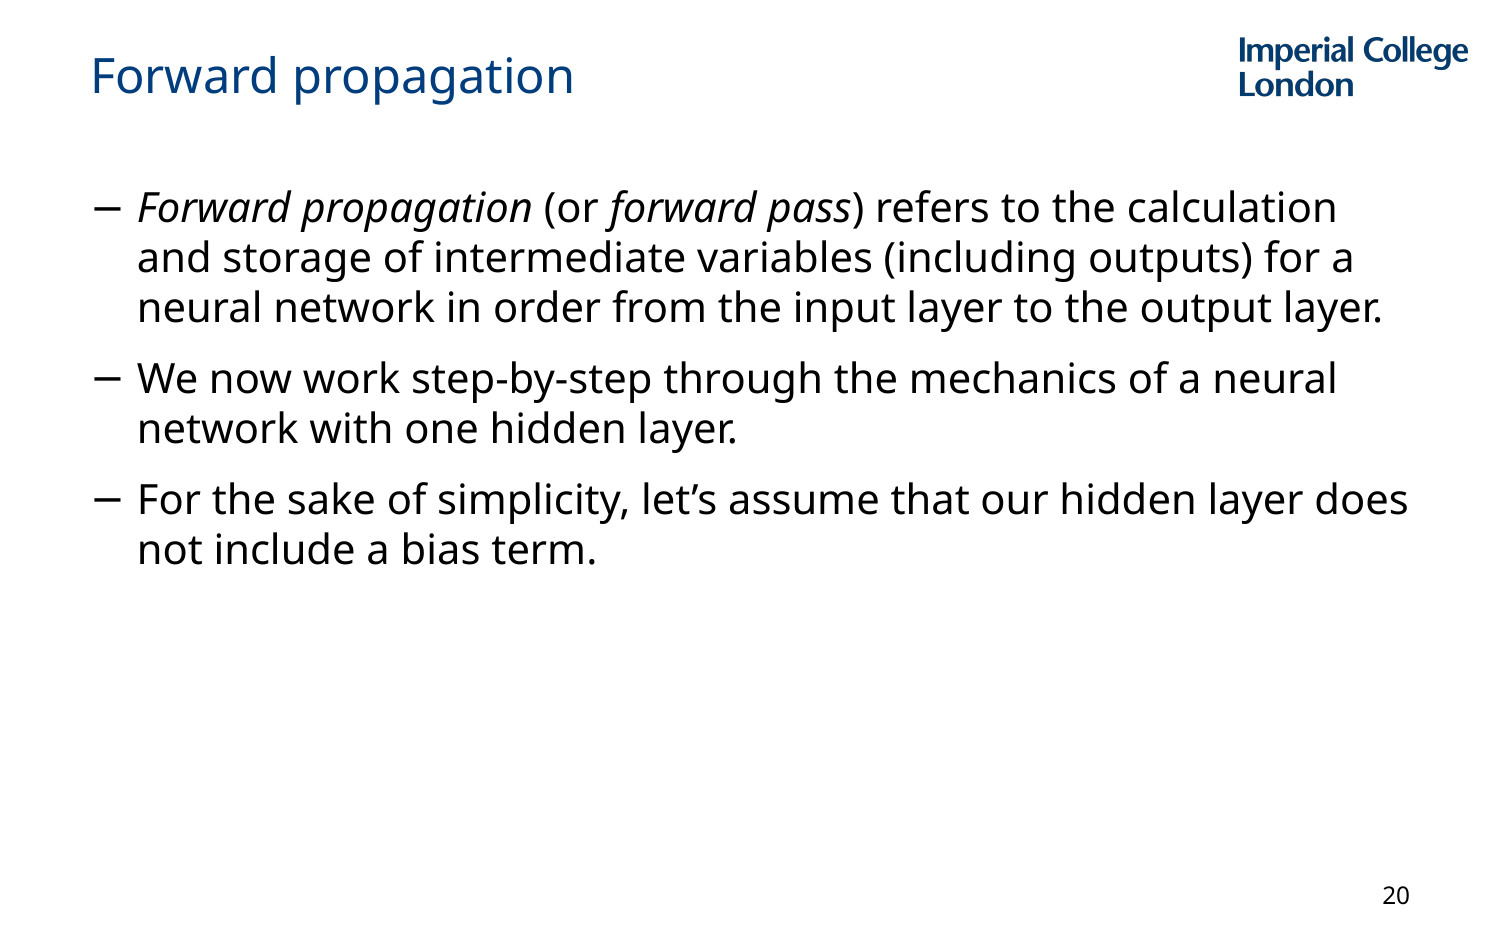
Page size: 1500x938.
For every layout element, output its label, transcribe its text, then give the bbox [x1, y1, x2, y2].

slide_number 20 [1074, 872, 1426, 920]
picture [1425, 18, 1486, 114]
list Forward propagation (or forward pass) refers to the calculation and storage of intermediate variables (including outputs) for a neural network in order from the input layer to the output layer. We now work step-by-step through the mechanics of a neural network with one hidden layer. For the sake of simplicity, let’s assume that our hidden layer does not include a bias term. [75, 173, 1425, 853]
title Forward propagation [75, 0, 1425, 153]
